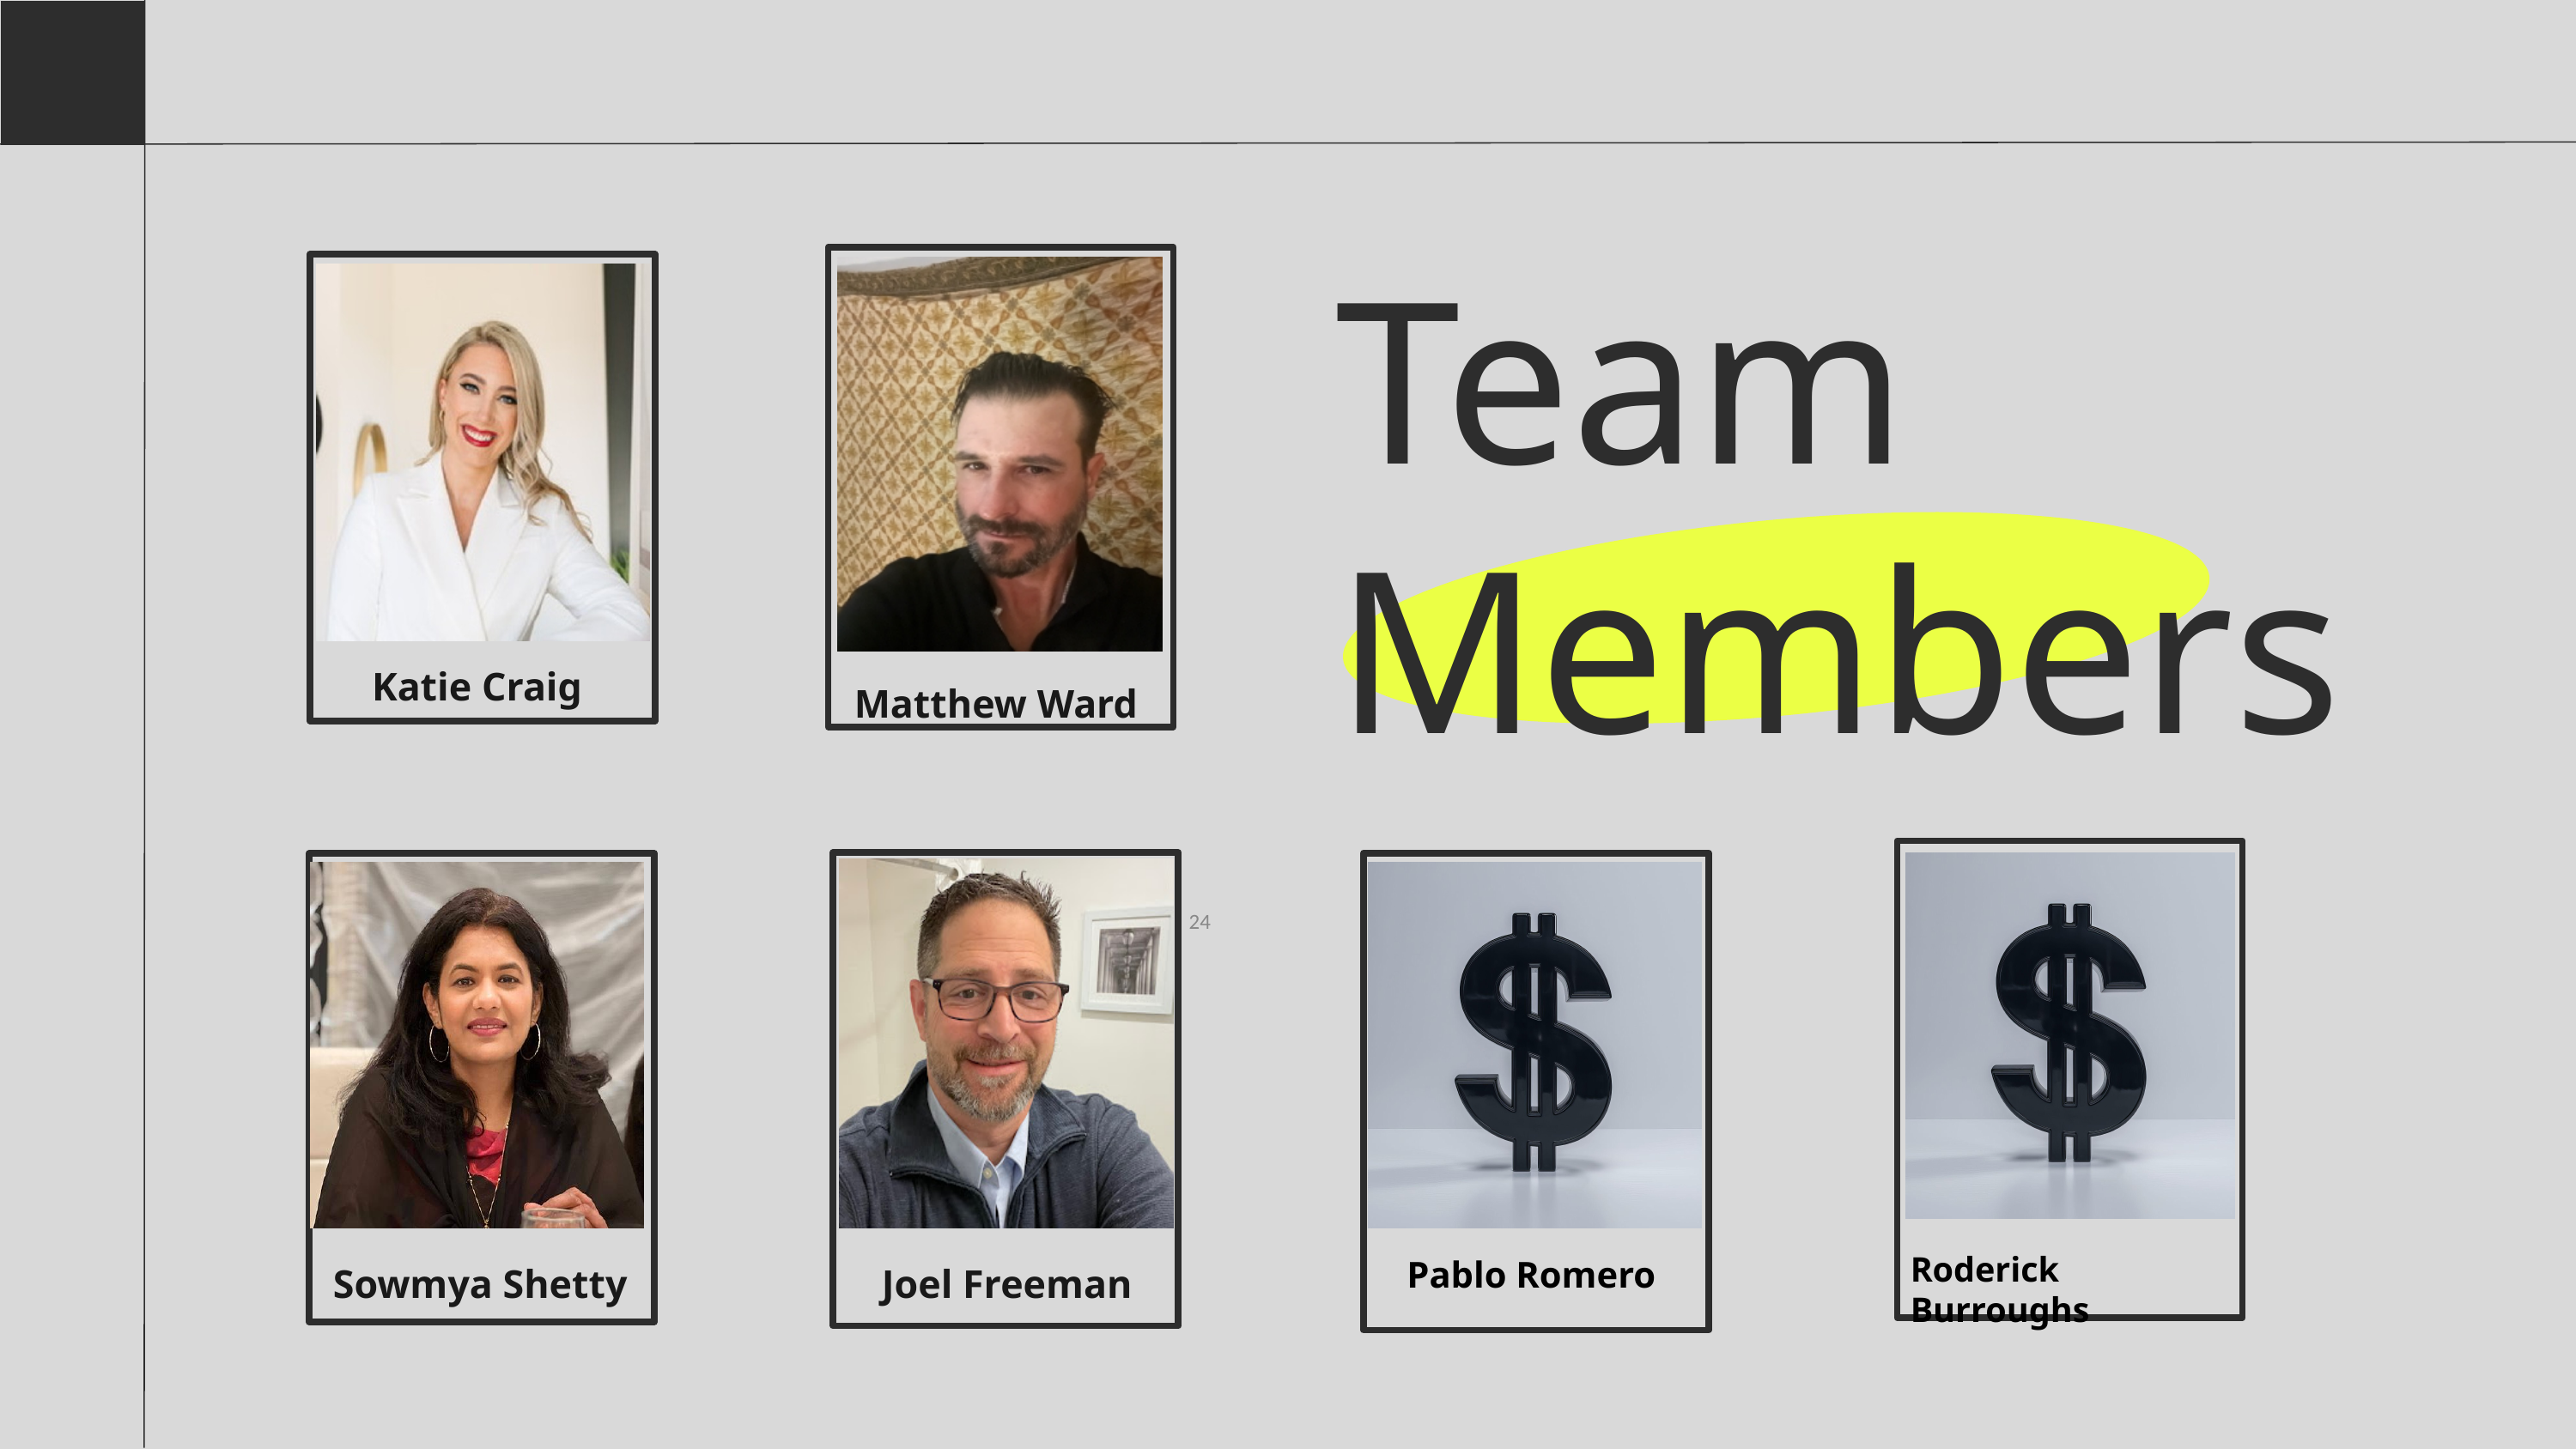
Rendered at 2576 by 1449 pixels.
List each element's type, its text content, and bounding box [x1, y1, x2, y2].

text_box Pablo Romero [1394, 1246, 1686, 1302]
slide_number ‹#› [1177, 894, 1224, 947]
text_box Roderick Burroughs [1897, 1241, 2255, 1337]
picture [1905, 852, 2235, 1219]
text_box [1897, 840, 2243, 1241]
text_box [828, 247, 1174, 727]
text_box Matthew Ward [824, 670, 828, 723]
text_box [833, 852, 1179, 1326]
picture [1367, 862, 1702, 1228]
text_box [0, 0, 436, 436]
text_box [1363, 852, 1710, 1331]
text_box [309, 239, 745, 721]
picture [837, 257, 1163, 652]
text_box Team Members [1335, 239, 2463, 779]
picture [316, 264, 650, 641]
picture [839, 858, 1174, 1228]
picture [309, 862, 644, 1228]
text_box [308, 853, 655, 1322]
